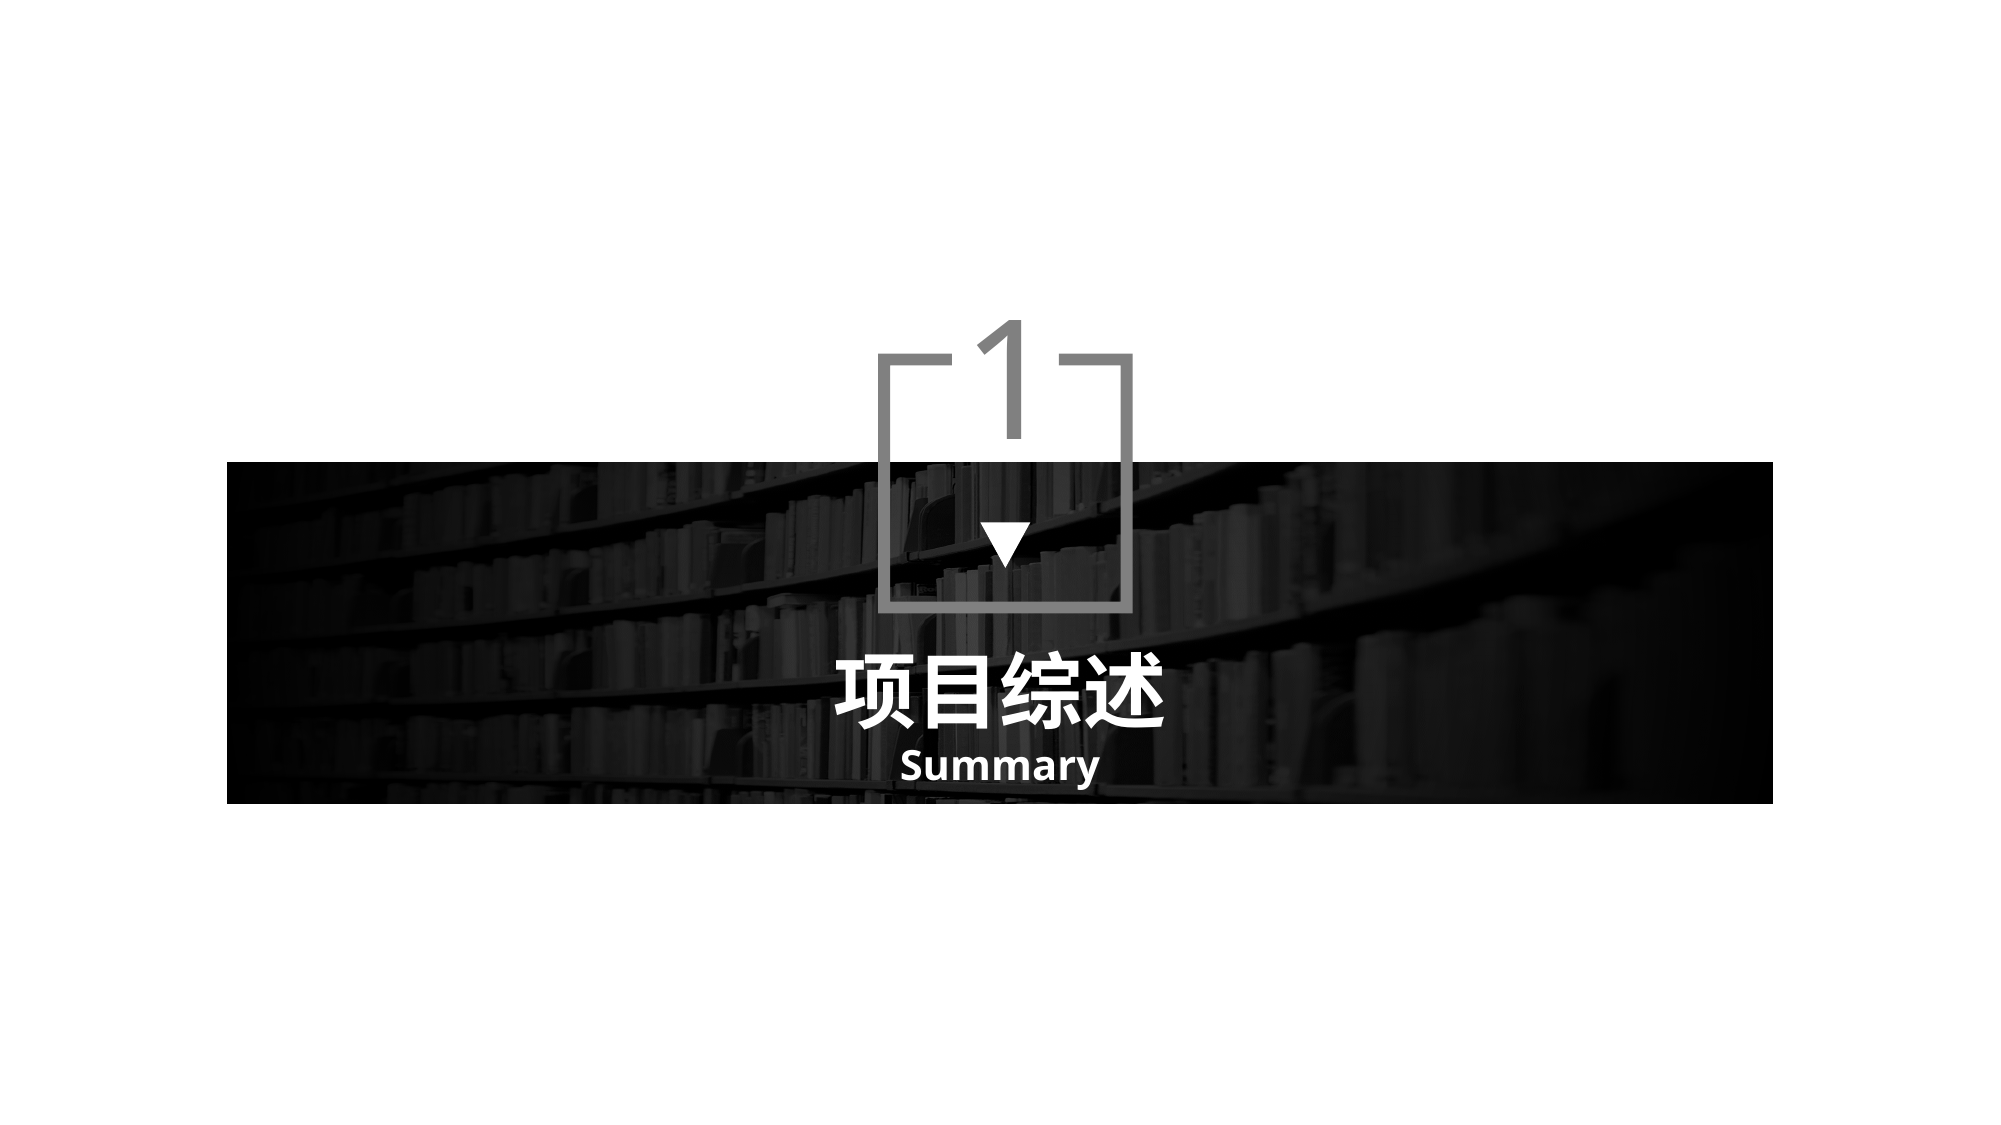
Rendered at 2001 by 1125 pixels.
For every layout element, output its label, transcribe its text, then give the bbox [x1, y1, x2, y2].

text_box [877, 352, 948, 462]
text_box [1058, 352, 1134, 462]
text_box 1 [948, 265, 1056, 462]
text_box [227, 462, 1773, 804]
